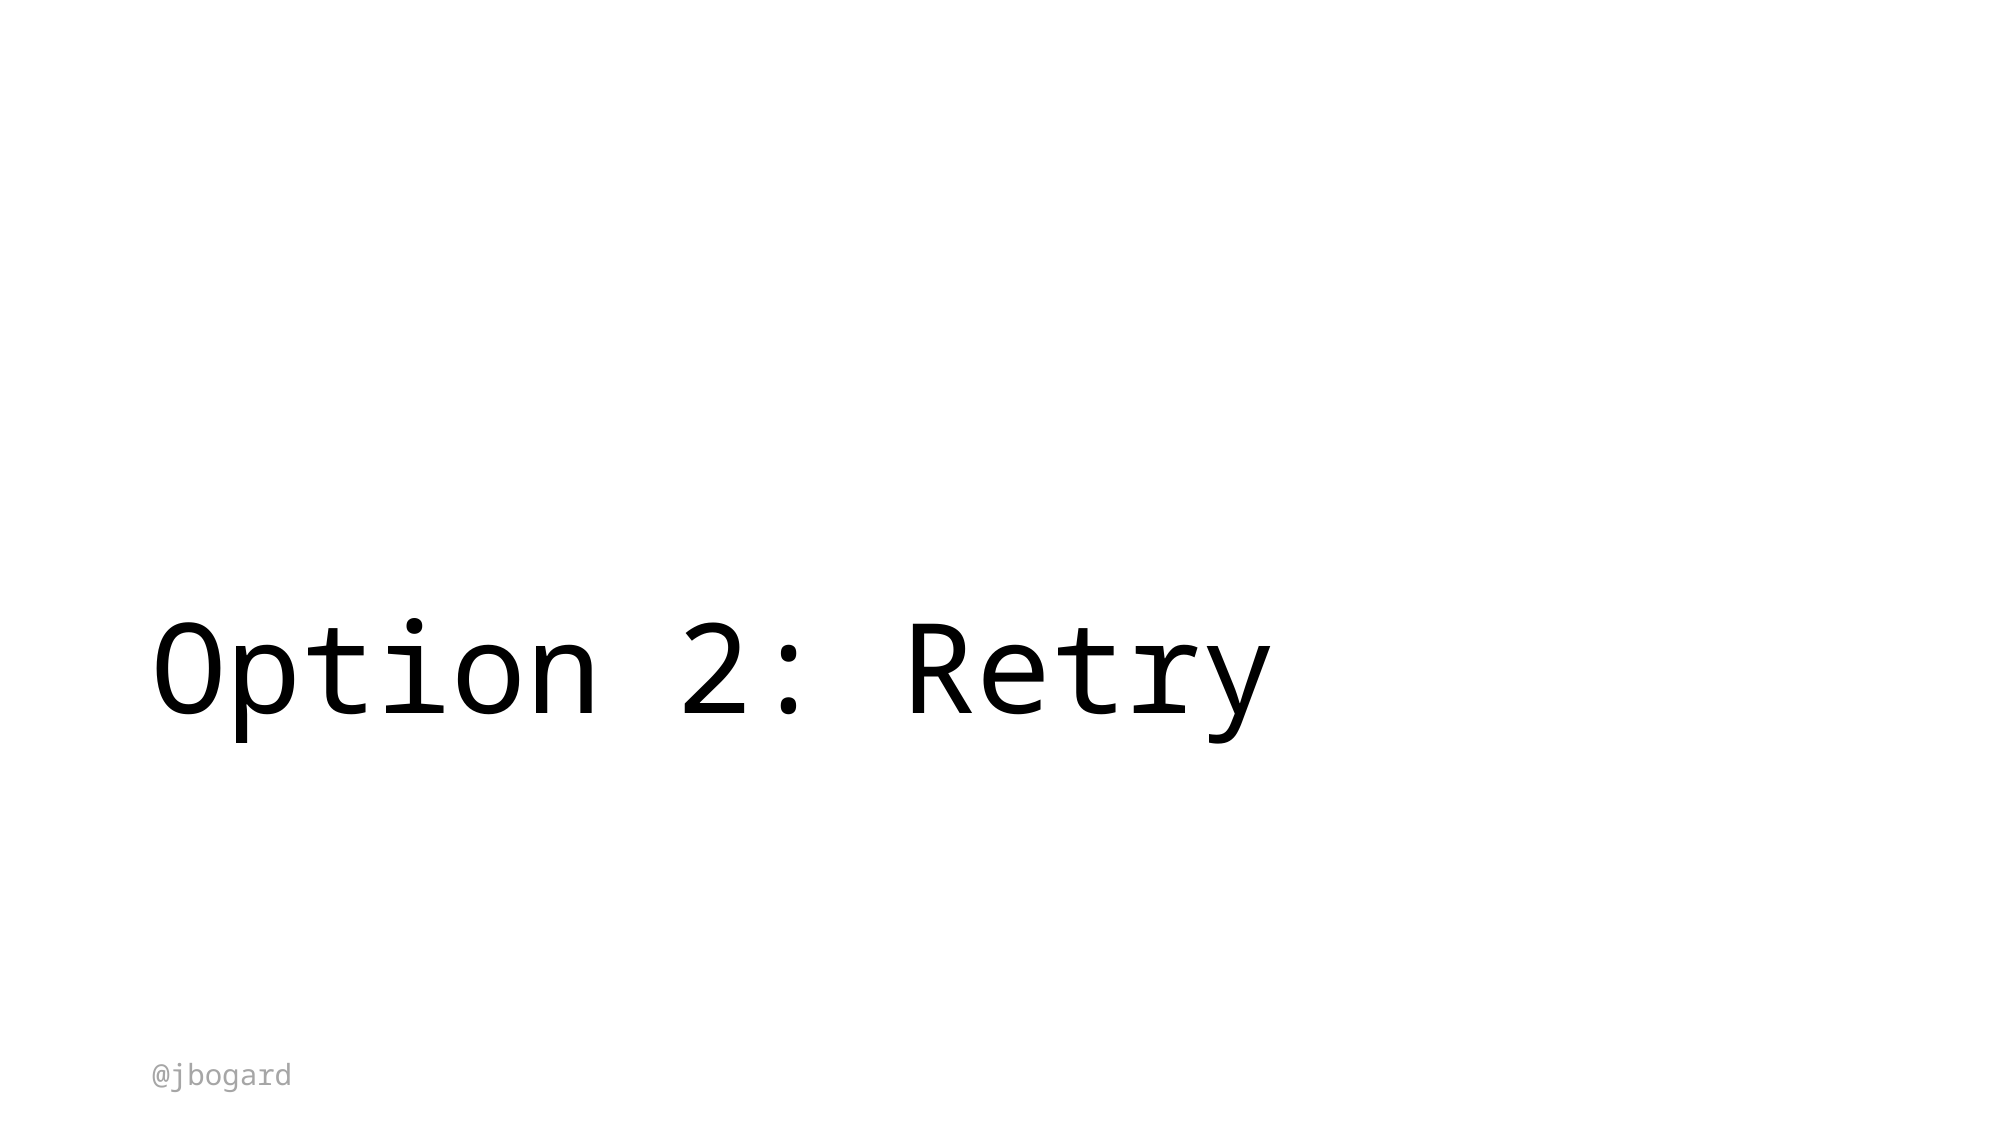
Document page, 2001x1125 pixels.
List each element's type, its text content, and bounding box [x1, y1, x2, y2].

title Option 2: Retry [136, 280, 1862, 749]
